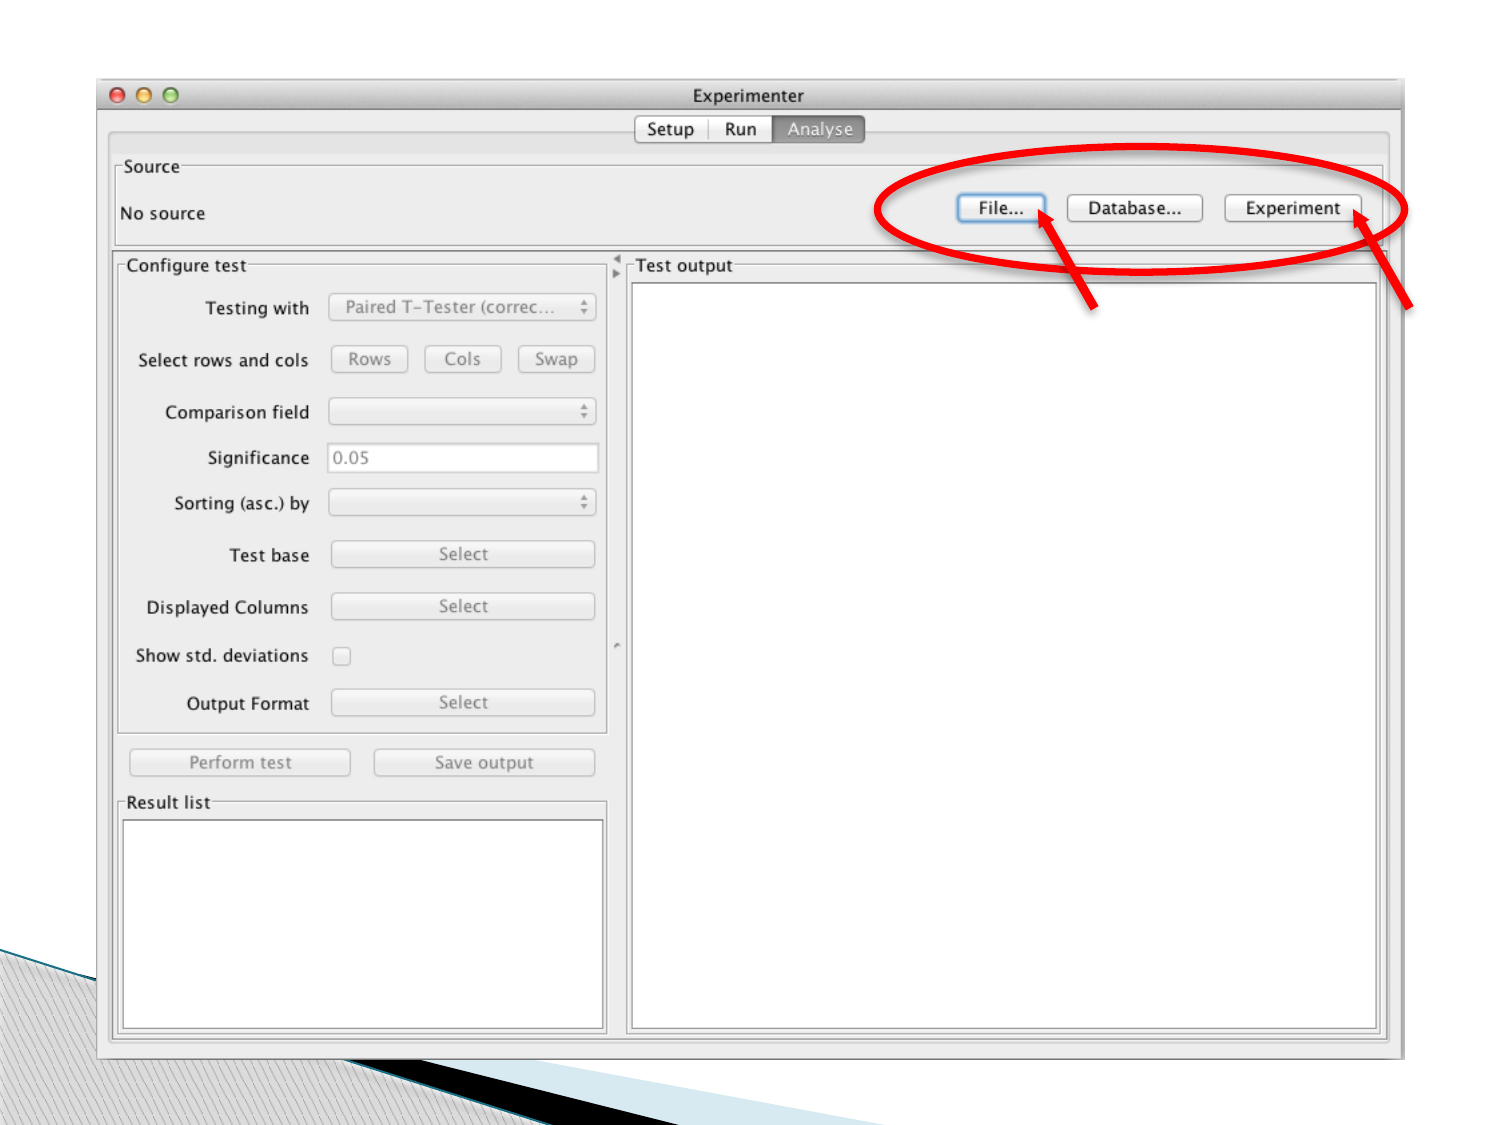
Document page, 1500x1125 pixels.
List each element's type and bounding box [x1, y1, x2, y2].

picture [96, 78, 1405, 1060]
text_box [1410, 298, 1415, 310]
